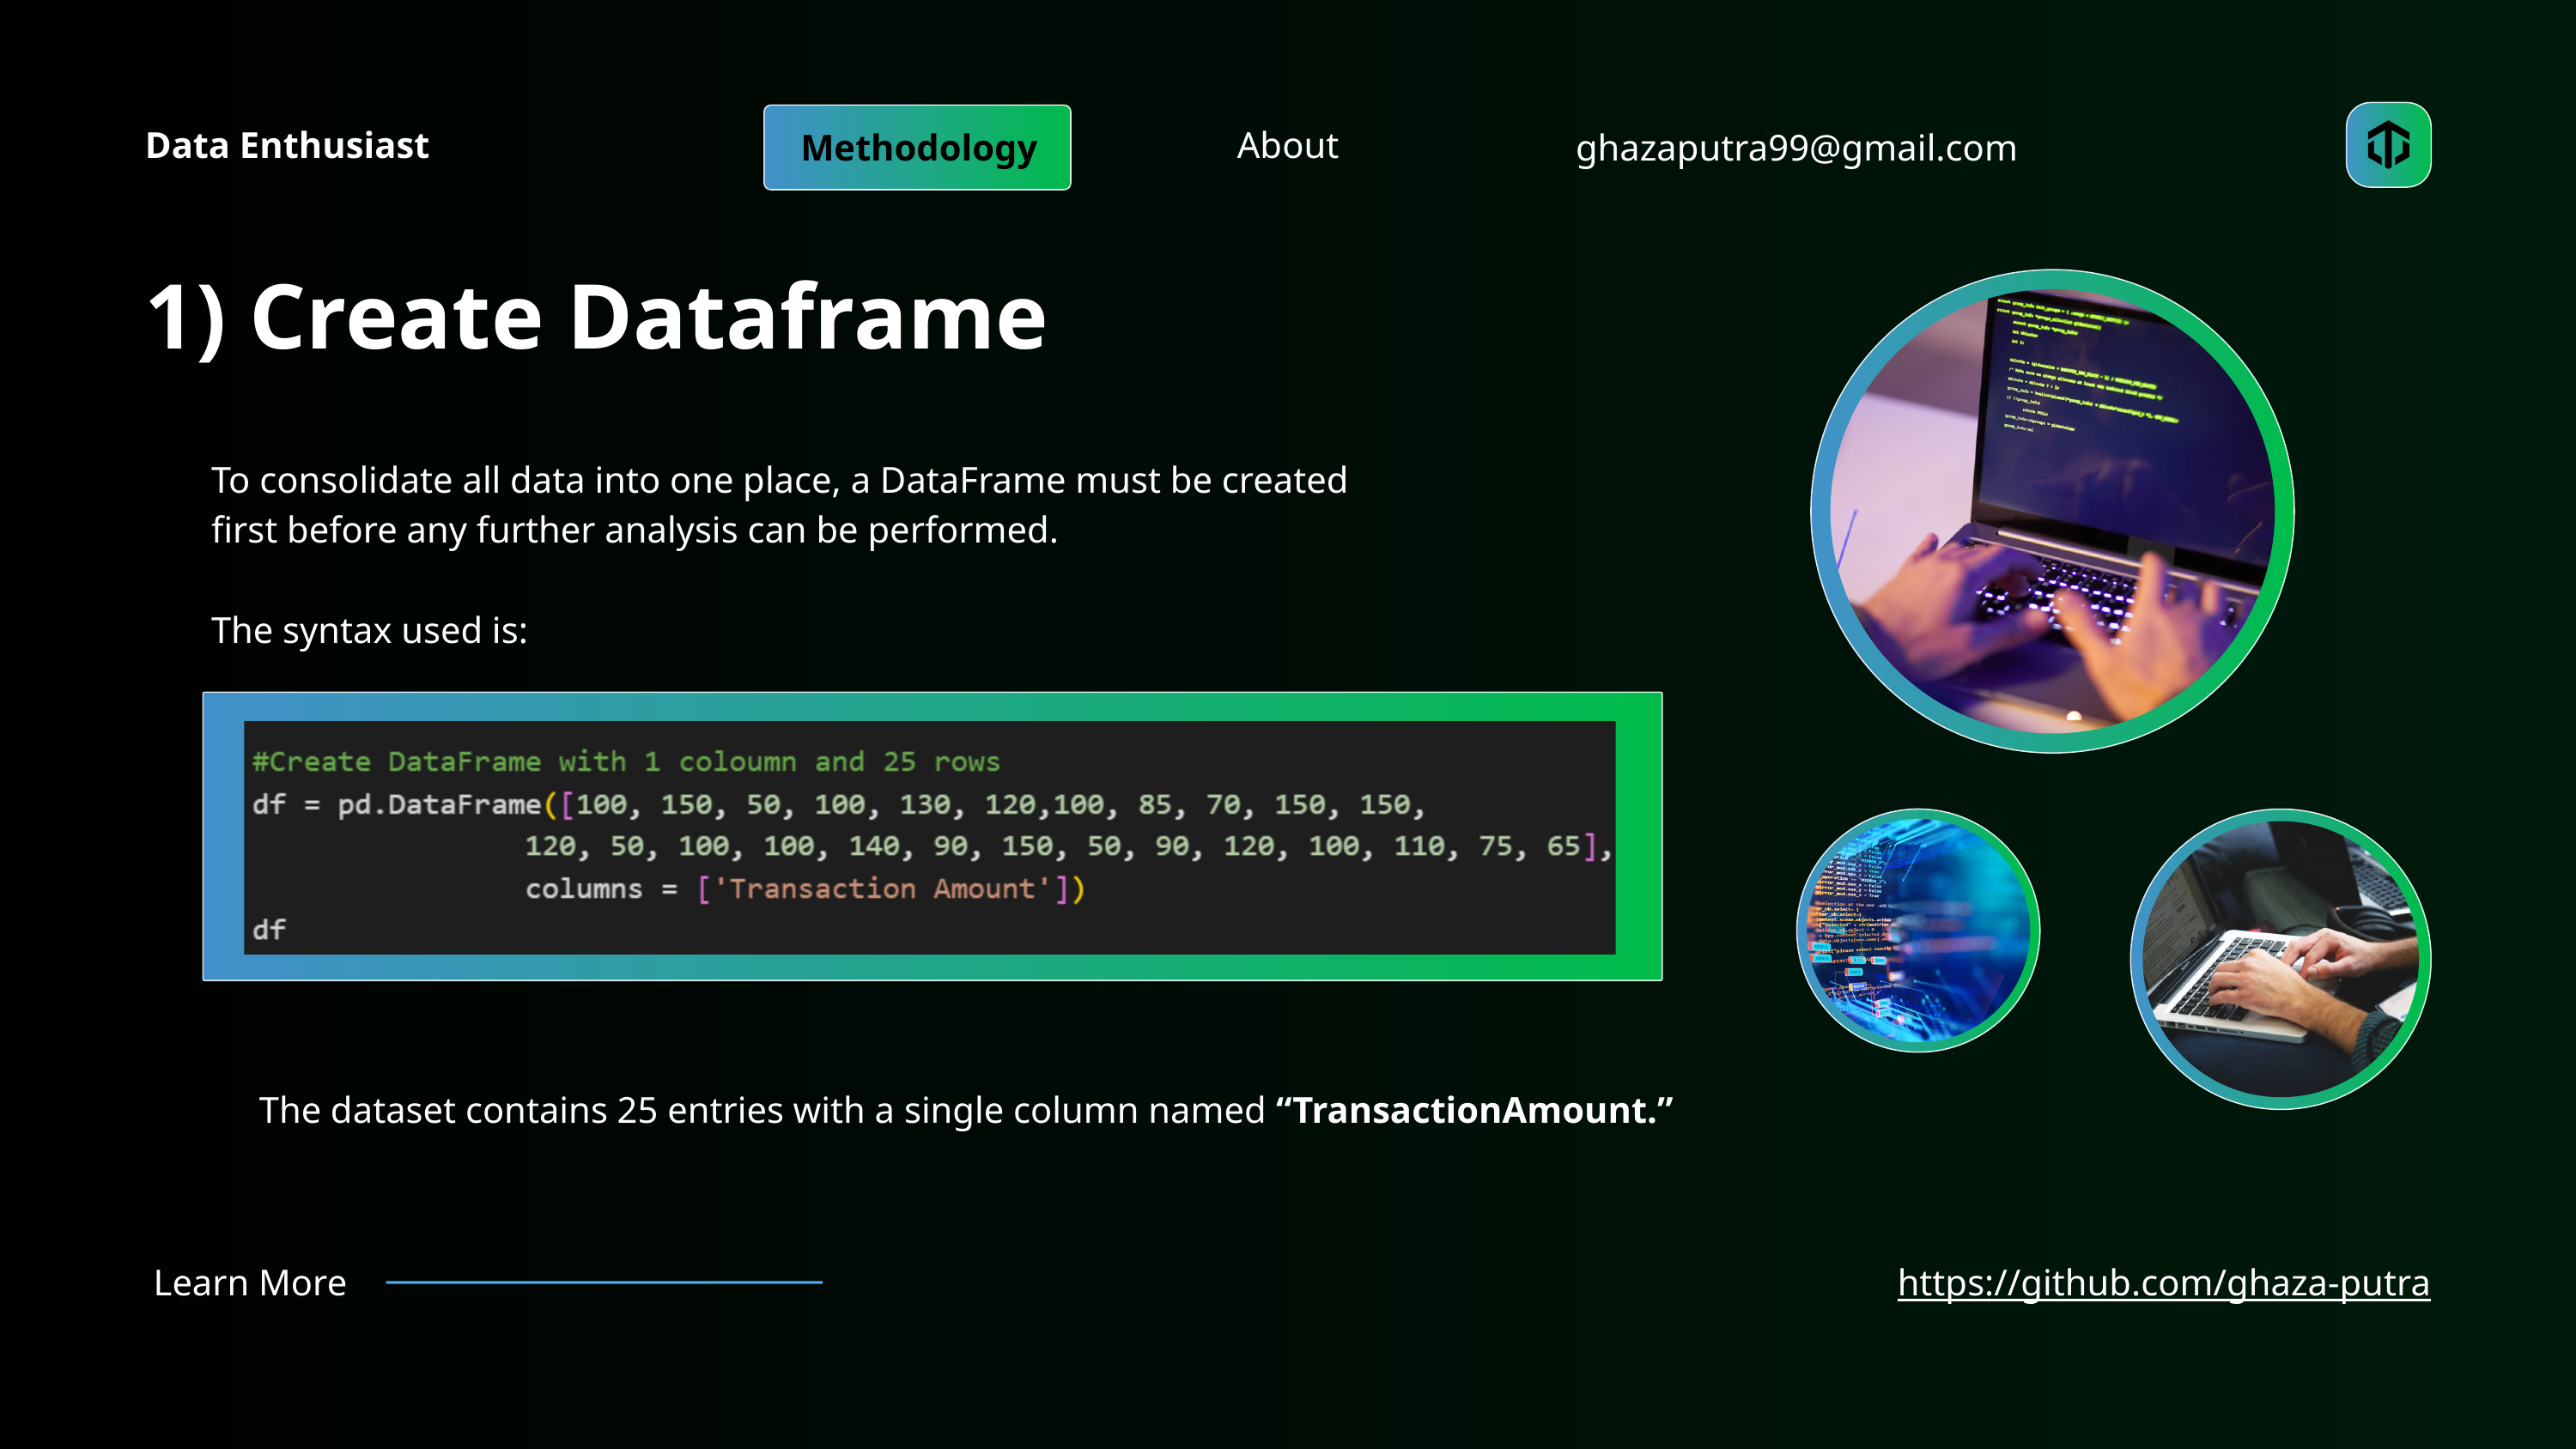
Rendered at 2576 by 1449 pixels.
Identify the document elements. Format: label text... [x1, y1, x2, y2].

text_box https://github.com/ghaza-putra [1796, 1252, 2432, 1304]
text_box About [1183, 115, 1393, 166]
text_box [203, 692, 1663, 981]
text_box The dataset contains 25 entries with a single column named “TransactionAmount.” [211, 1080, 1722, 1131]
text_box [1806, 818, 2031, 1043]
text_box ghazaputra99@gmail.com [1519, 118, 2075, 168]
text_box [763, 105, 1072, 191]
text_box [1830, 288, 2275, 734]
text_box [1810, 269, 2295, 754]
text_box Data Enthusiast [144, 128, 644, 166]
text_box To consolidate all data into one place, a DataFrame must be created first before any further analysis can be performed. The syntax used is: [211, 450, 1355, 651]
text_box Learn More [153, 1252, 642, 1304]
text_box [2142, 821, 2420, 1098]
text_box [2130, 809, 2432, 1110]
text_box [2346, 102, 2432, 188]
text_box 1) Create Dataframe [144, 273, 1646, 367]
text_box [1796, 809, 2040, 1052]
